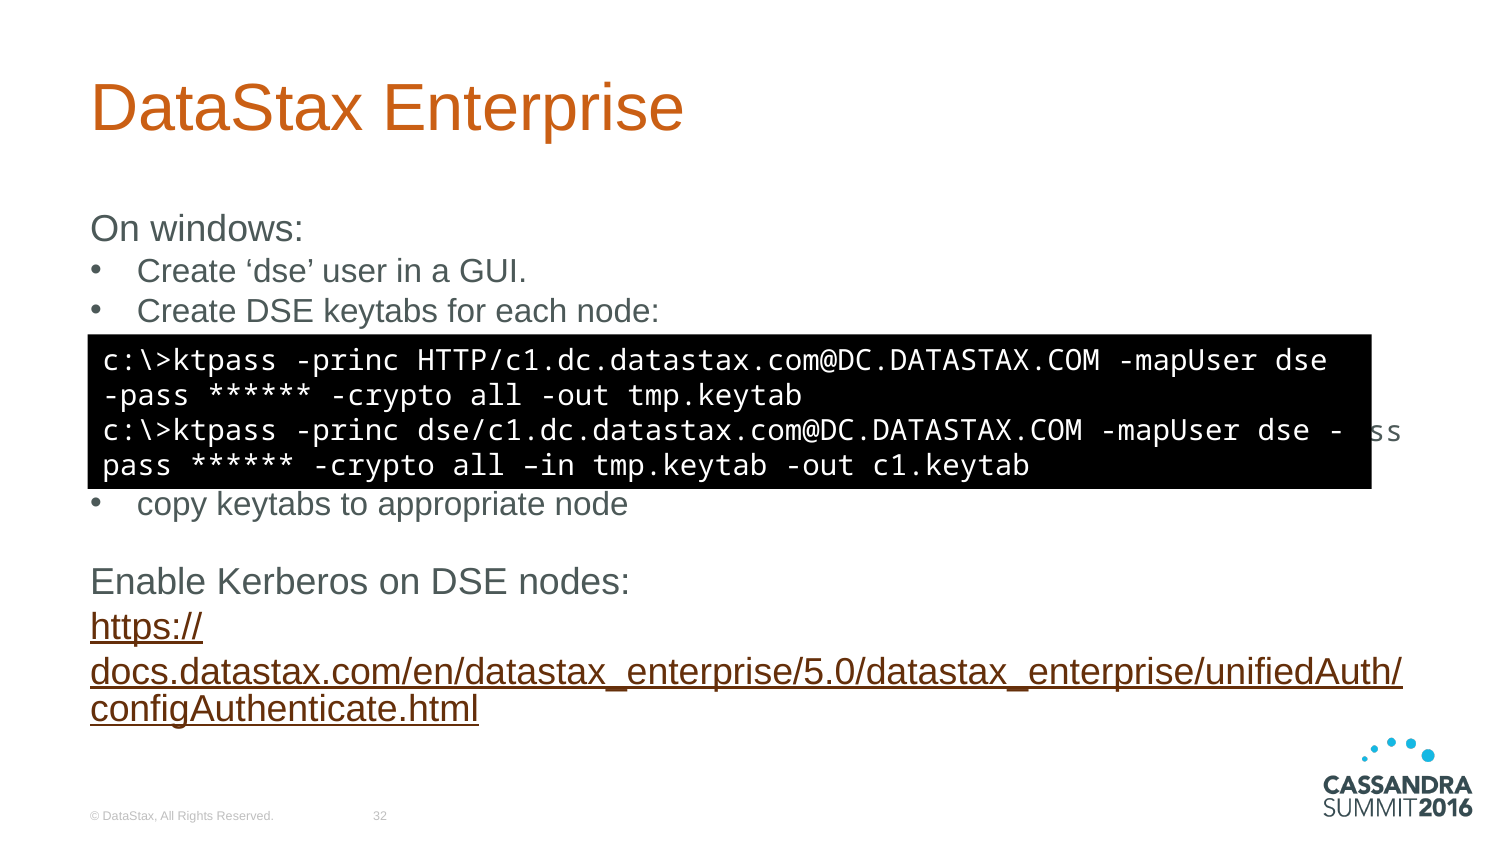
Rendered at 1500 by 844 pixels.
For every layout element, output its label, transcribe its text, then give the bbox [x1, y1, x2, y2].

footer © DataStax, All Rights Reserved. [75, 793, 337, 839]
picture [1320, 734, 1475, 819]
list On windows: Create ‘dse’ user in a GUI. Create DSE keytabs for each node: c:\>ktpass -princ HTTP/c1.dc.datastax.com@DC.DATASTAX.COM -mapUser dse -pass password -crypto all -out tmp.keytab c:\>ktpass -princ dse/c1.dc.datastax.com@DC.DATASTAX.COM -mapUser dse -pass password -crypto all –in tmp.keytab -out c1.keytab copy keytabs to appropriate node Enable Kerberos on DSE nodes: https://docs.datastax.com/en/datastax_enterprise/5.0/datastax_enterprise/unifiedAuth/configAuthenticate.html [75, 196, 1425, 722]
slide_number 32 [346, 793, 414, 839]
text_box c:\>ktpass -princ HTTP/c1.dc.datastax.com@DC.DATASTAX.COM -mapUser dse -pass ****** -crypto all -out tmp.keytab c:\>ktpass -princ dse/c1.dc.datastax.com@DC.DATASTAX.COM -mapUser dse -pass ****** -crypto all –in tmp.keytab -out c1.keytab [87, 334, 1372, 489]
title DataStax Enterprise [75, 33, 1425, 175]
